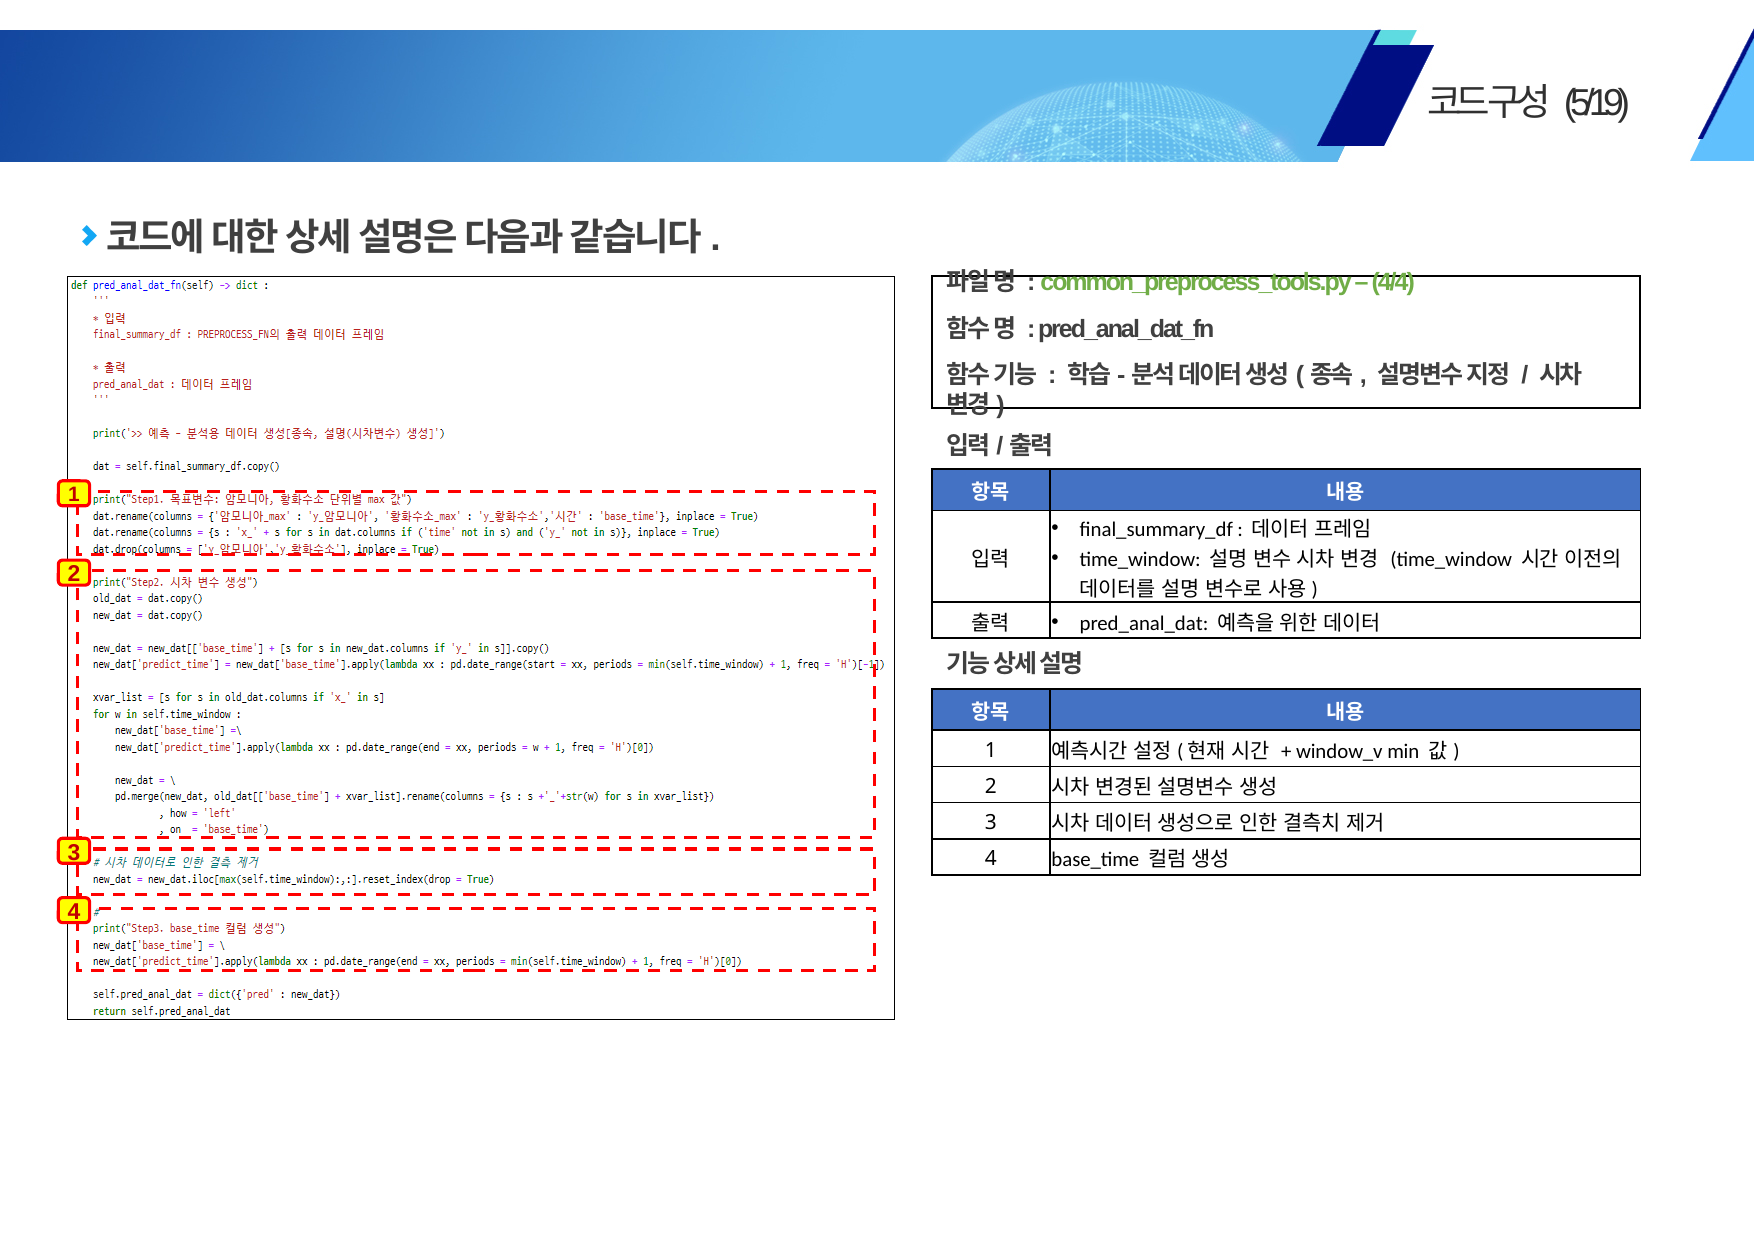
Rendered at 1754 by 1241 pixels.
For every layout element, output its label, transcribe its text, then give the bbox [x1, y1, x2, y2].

text_box 별첨 [1319, 70, 1412, 131]
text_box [58, 897, 875, 971]
table_cell 시차 데이터 생성으로 인한 결측치 제거 [1051, 803, 1640, 838]
text_box 코드 구성 (5/19) [1412, 70, 1646, 131]
table_cell base_time 컬럼 생성 [1051, 840, 1640, 874]
table_header 항목 [933, 470, 1049, 510]
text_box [58, 838, 875, 895]
table_cell 3 [933, 803, 1049, 838]
table_cell 입력 [933, 511, 1049, 601]
text_box 세부 과제명 : IoT 빅데이터 및 인공지능 기반의 축산 악취 실시간 조기 예,경보 알고리즘 개발 및 실증 연구 [36, 17, 1301, 92]
table_cell 4 [933, 840, 1049, 874]
table_cell 시차 변경된 설명변수 생성 [1051, 767, 1640, 802]
table_cell 출력 [933, 603, 1049, 637]
table_cell 예측시간 설정(현재 시간 + window_v min 값) [1051, 731, 1640, 766]
table_cell 2 [933, 767, 1049, 802]
table_cell 1 [933, 731, 1049, 766]
text_box 기능 상세 설명 [931, 640, 1285, 685]
table_header 내용 [1051, 470, 1640, 510]
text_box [58, 560, 875, 838]
table_cell pred_anal_dat: 예측을 위한 데이터 [1051, 603, 1640, 637]
text_box 코드에 대한 상세 설명은 다음과 같습니다. [67, 183, 1703, 266]
text_box 입력/출력 [931, 422, 1285, 467]
table_cell final_summary_df : 데이터 프레임 time_window: 설명 변수 시차 변경 (time_window 시간 이전의 데이터를 설명 변수로 사용) [1051, 511, 1640, 601]
table_header 항목 [933, 690, 1049, 729]
table_header 내용 [1051, 690, 1640, 729]
text_box 파일 명 : common_preprocess_tools.py – (4/4) 함수 명 : pred_anal_dat_fn 함수 기능 : 학습-분석 데이터 생성(종속, 설명변수 지정 / 시차 변경) [931, 275, 1641, 409]
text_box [58, 480, 875, 555]
picture [0, 0, 1754, 1240]
